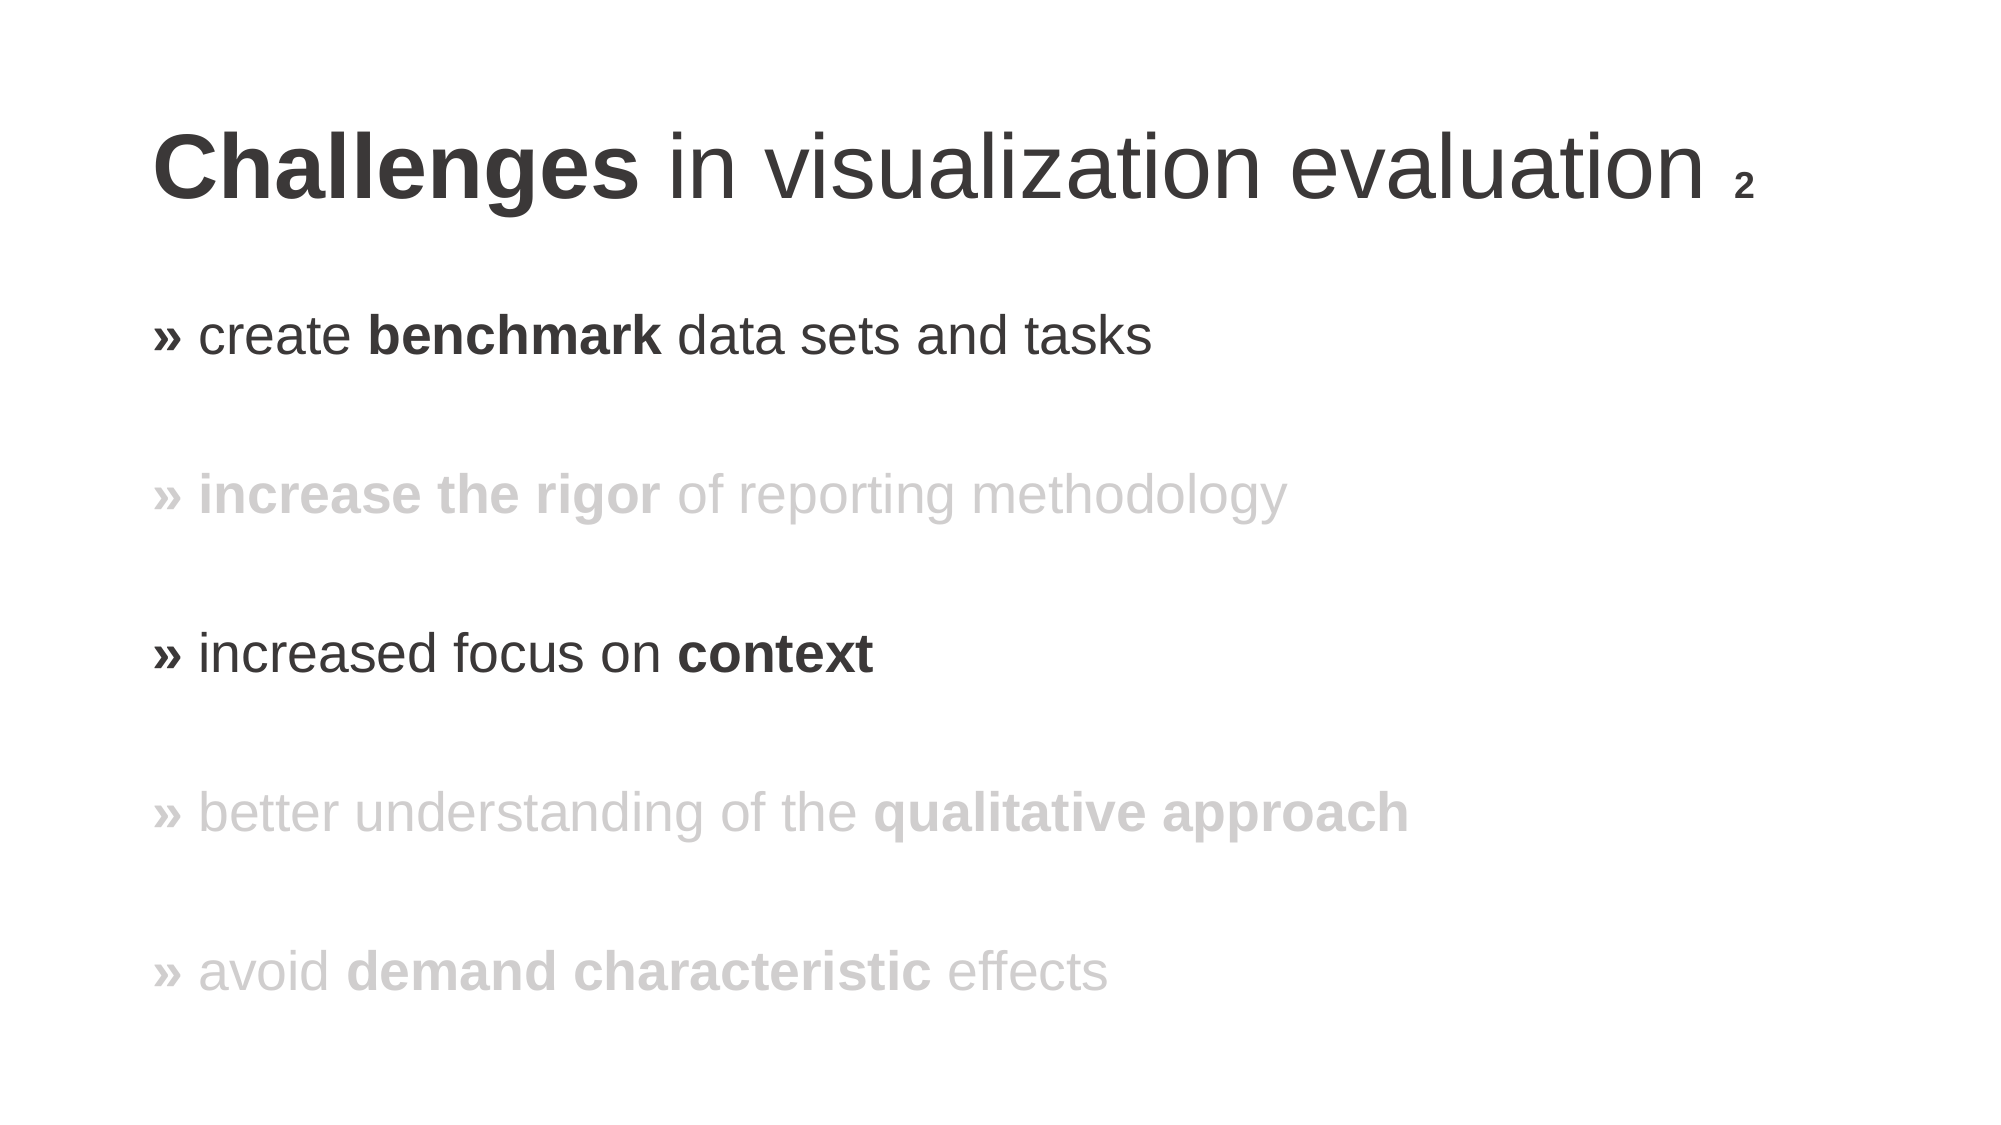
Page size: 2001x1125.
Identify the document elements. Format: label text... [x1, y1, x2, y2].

title Challenges in visualization evaluation 2 [137, 59, 1863, 278]
list » create benchmark data sets and tasks » increase the rigor of reporting methodology » increased focus on context » better understanding of the qualitative approach » avoid demand characteristic effects [137, 299, 1863, 1014]
